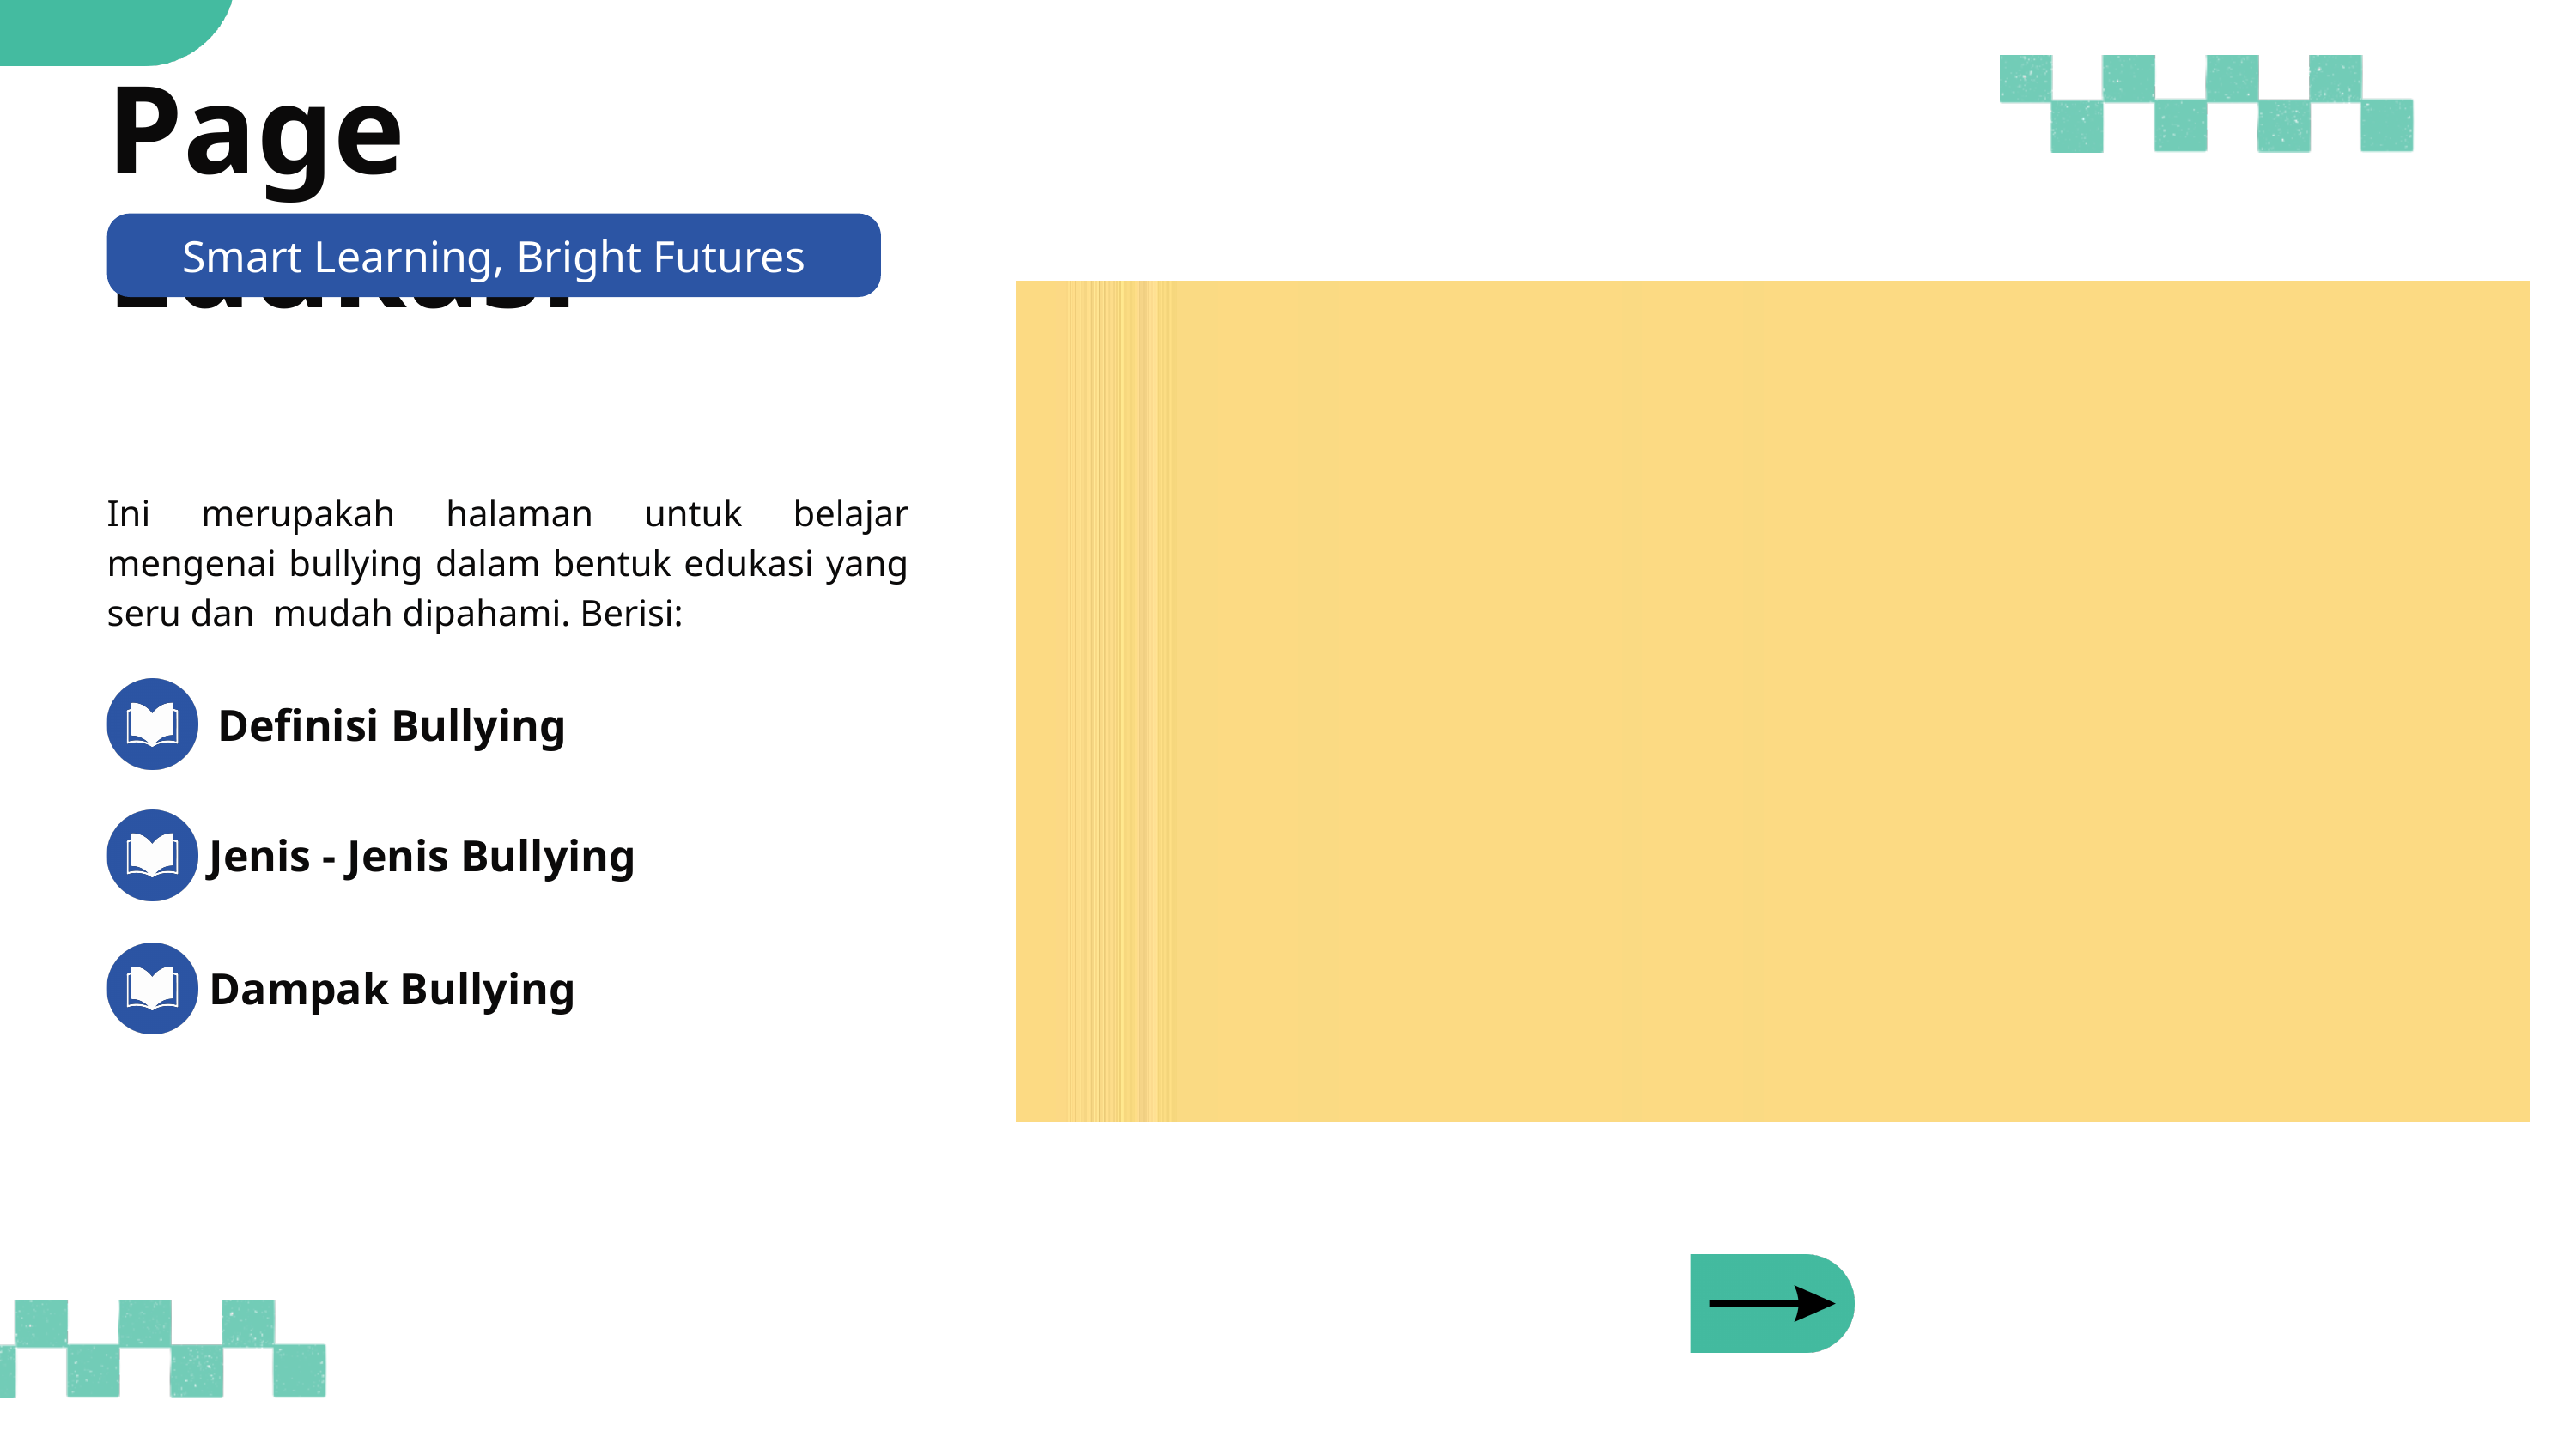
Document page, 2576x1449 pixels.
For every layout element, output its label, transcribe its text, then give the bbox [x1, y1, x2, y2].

text_box [106, 943, 198, 1034]
text_box Definisi Bullying [217, 689, 696, 750]
text_box [106, 809, 198, 901]
text_box [126, 702, 179, 747]
text_box Dampak Bullying [209, 953, 688, 1014]
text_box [1015, 280, 2530, 1124]
text_box [126, 833, 179, 877]
text_box [1709, 1285, 1836, 1322]
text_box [106, 213, 882, 298]
text_box [106, 678, 198, 770]
text_box [0, 1300, 327, 1398]
text_box [1690, 1254, 1855, 1353]
text_box [2000, 55, 2415, 154]
text_box [0, 0, 236, 66]
text_box Jenis - Jenis Bullying [209, 820, 688, 881]
text_box [126, 967, 179, 1011]
text_box Page Edukasi [106, 64, 909, 332]
text_box Ini merupakah halaman untuk belajar mengenai bullying dalam bentuk edukasi yang seru dan mudah dipahami. Berisi: [106, 483, 909, 634]
